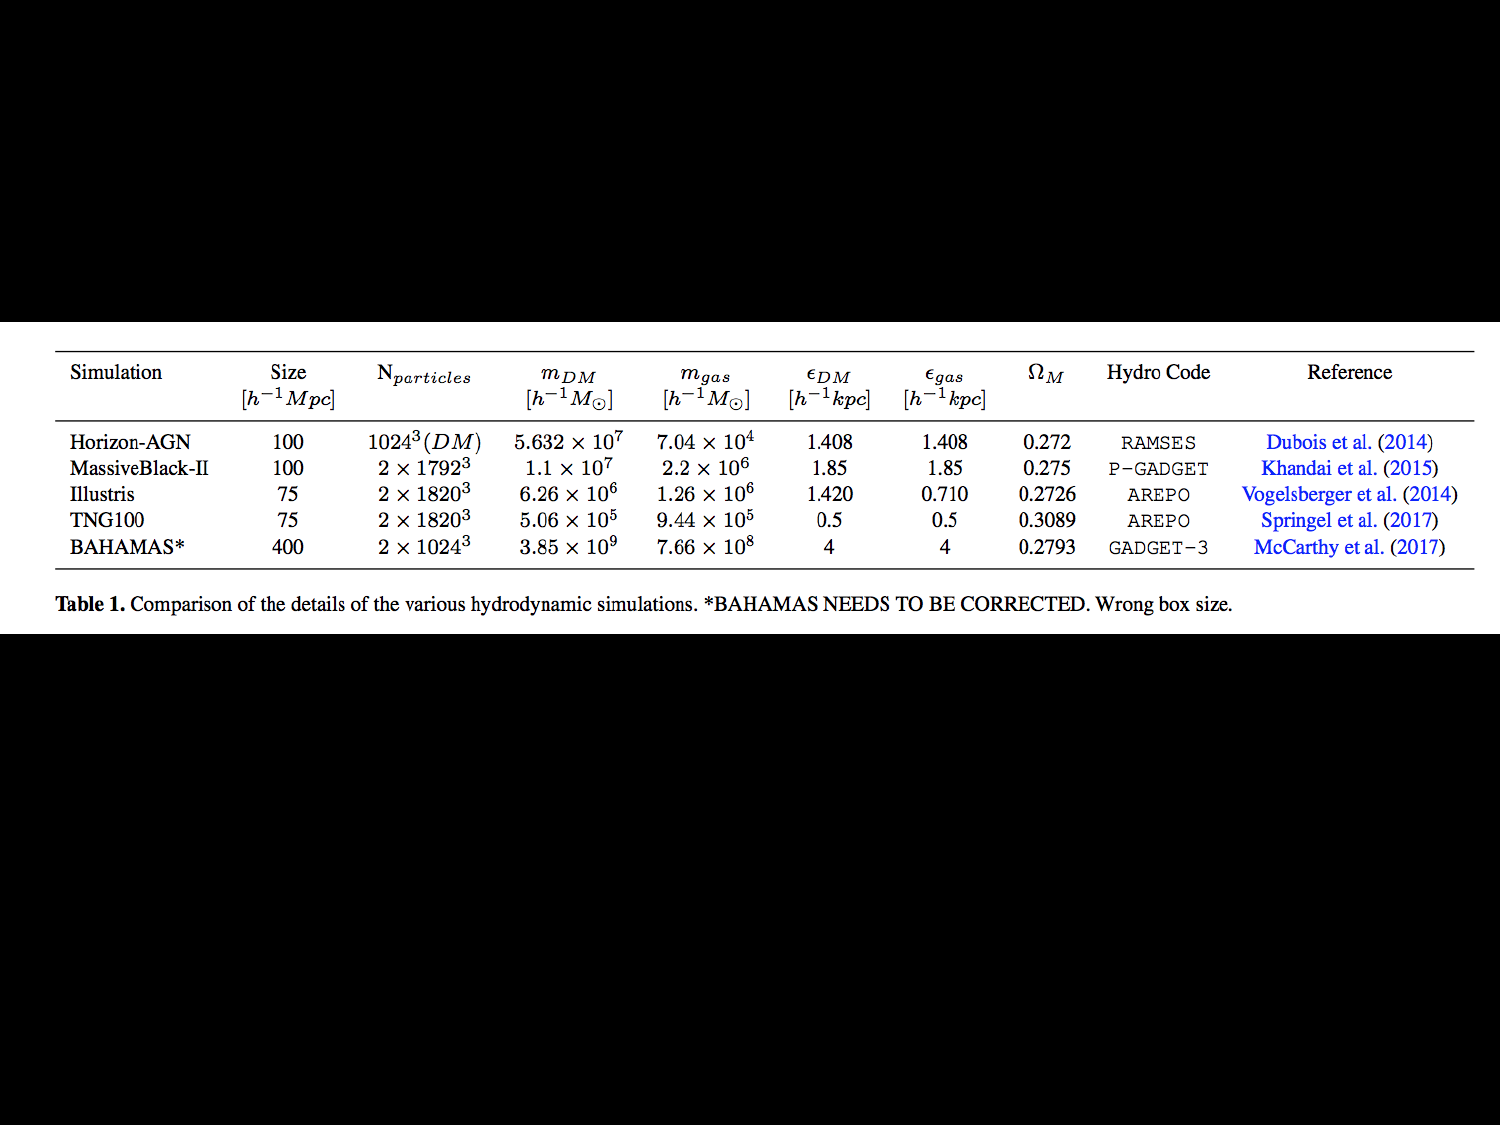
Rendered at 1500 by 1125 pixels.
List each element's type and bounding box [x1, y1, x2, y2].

picture [0, 322, 1500, 635]
